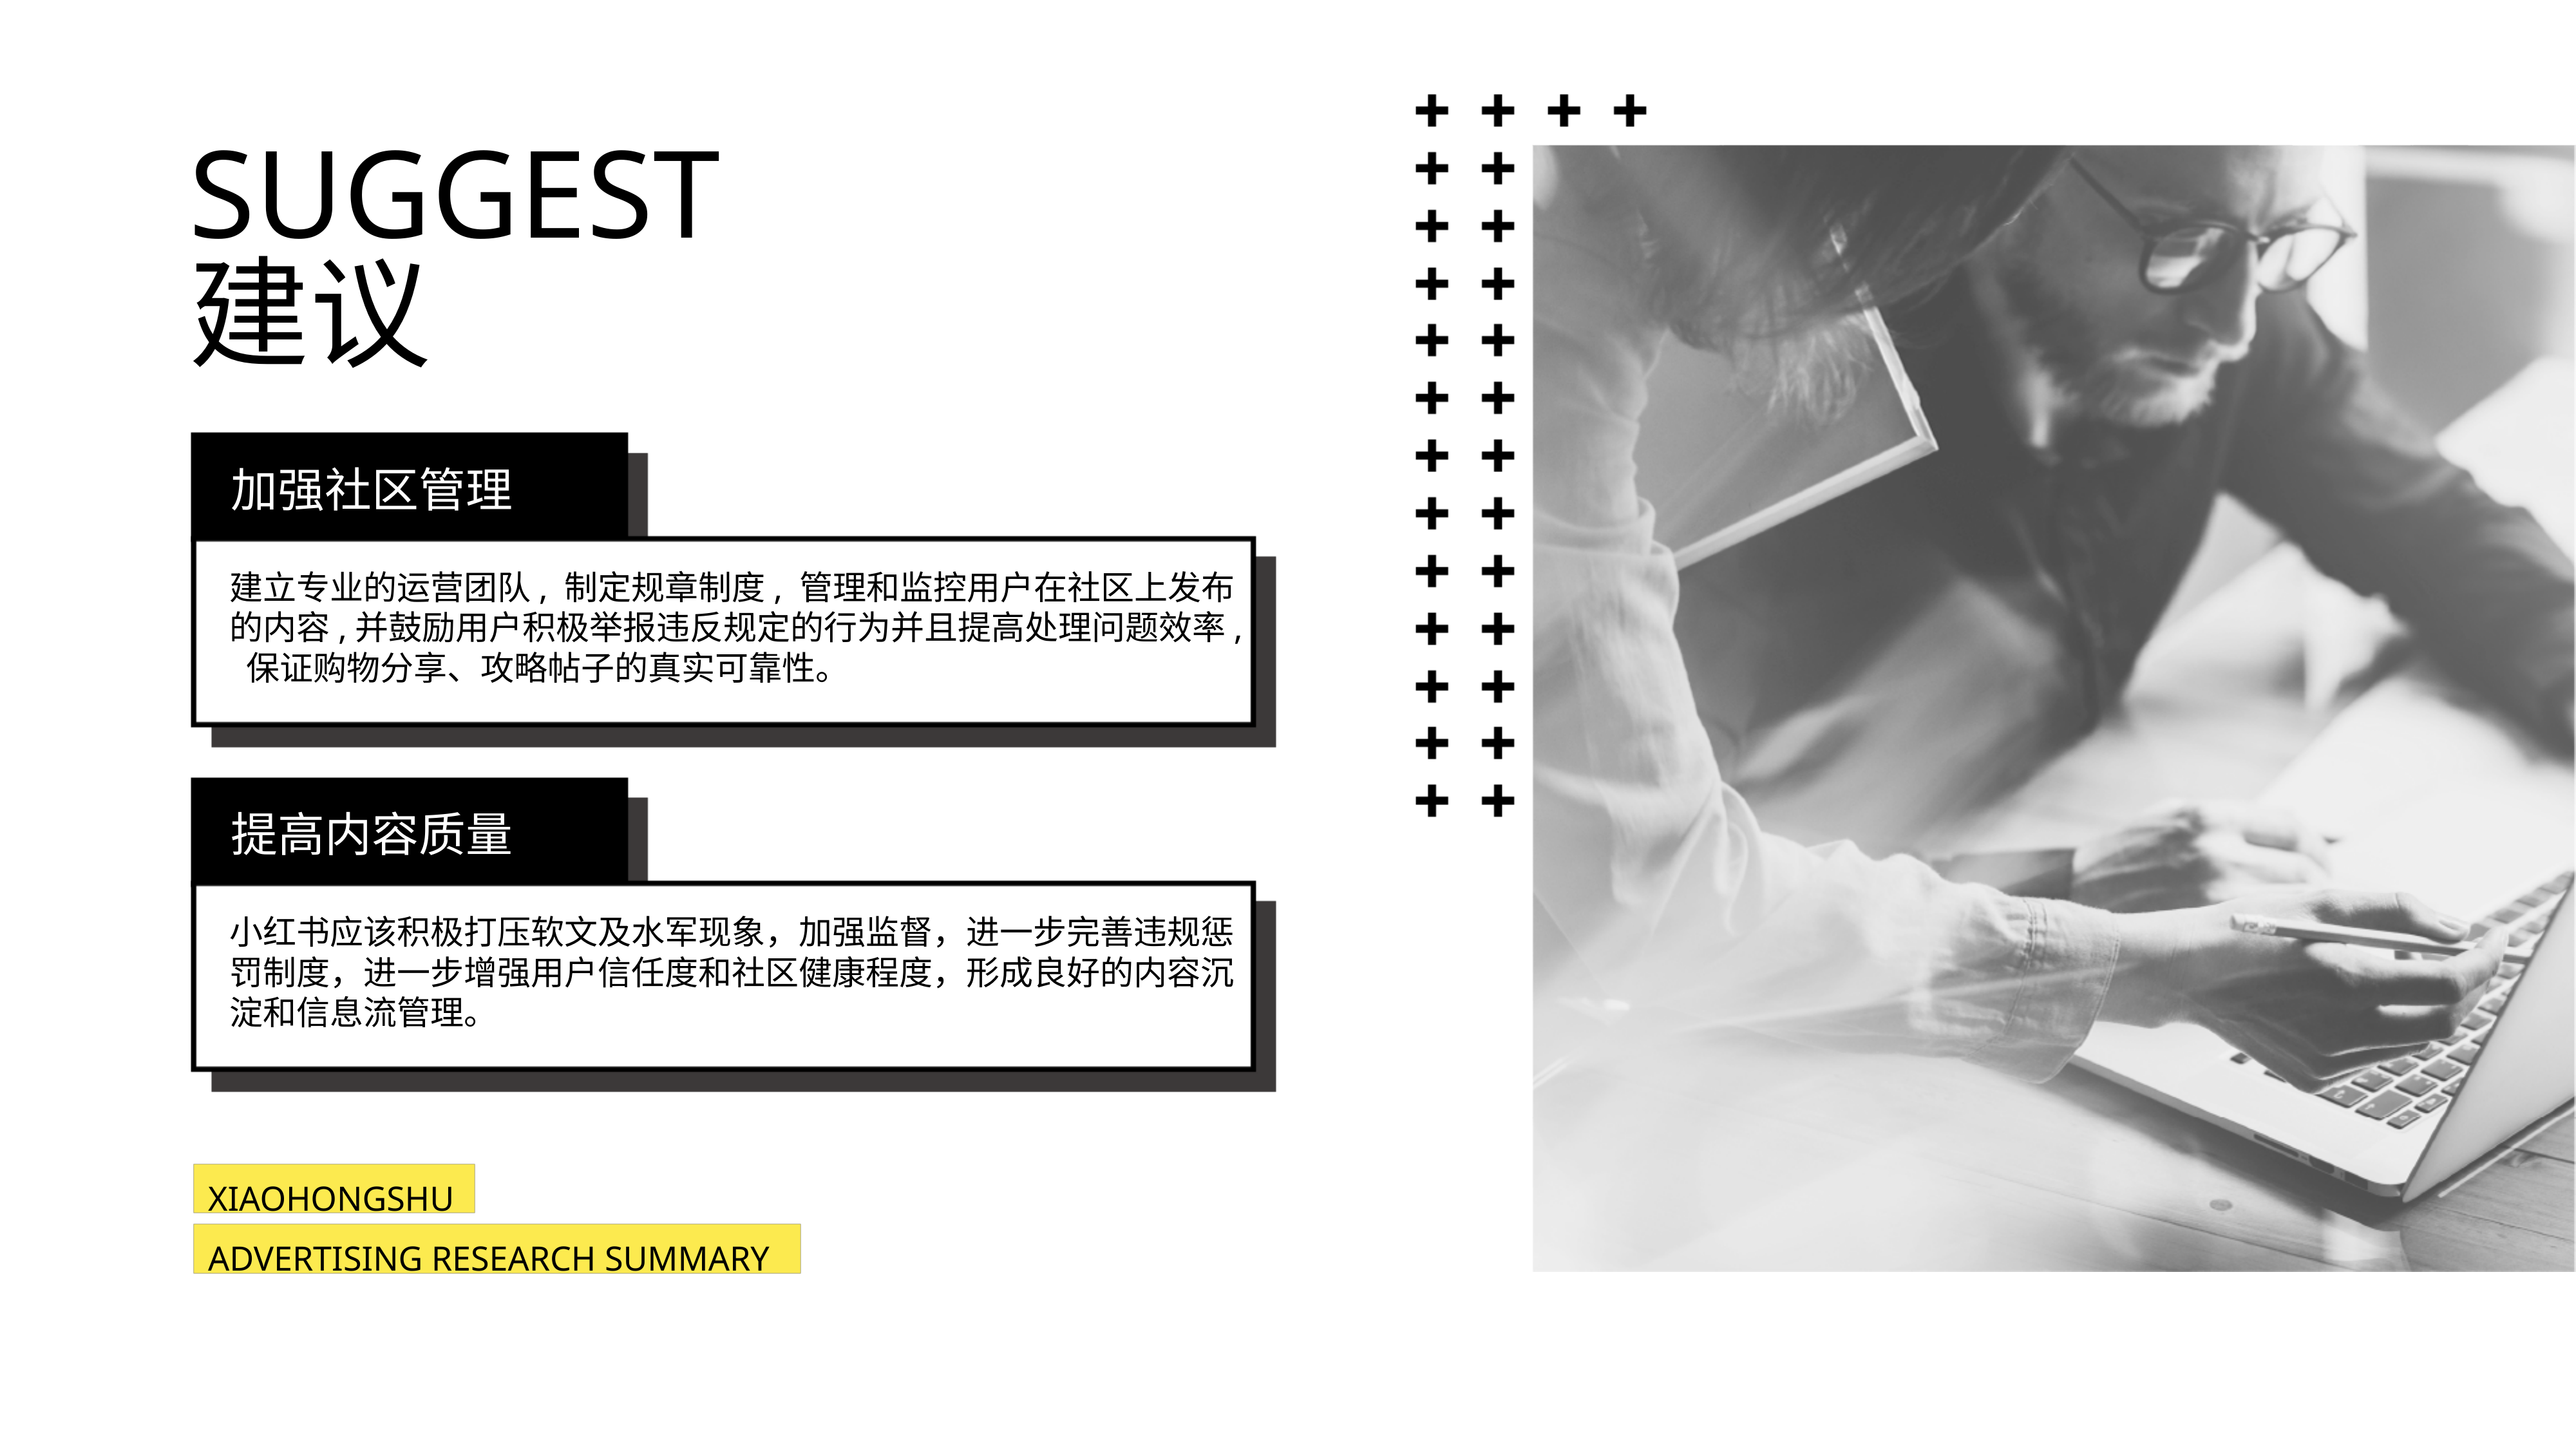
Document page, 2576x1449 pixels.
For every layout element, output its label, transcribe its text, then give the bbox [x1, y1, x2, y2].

picture [190, 776, 1278, 1094]
text_box XIAOHONGSHU ADVERTISING RESEARCH SUMMARY [198, 1152, 887, 1274]
picture [190, 431, 1278, 749]
picture [191, 1223, 803, 1275]
text_box 加强社区管理 [633, 447, 704, 451]
picture [191, 1162, 477, 1215]
text_box SUGGEST 建议 [180, 137, 1132, 379]
picture [1415, 93, 2576, 1273]
text_box 提高内容质量 [633, 792, 704, 796]
